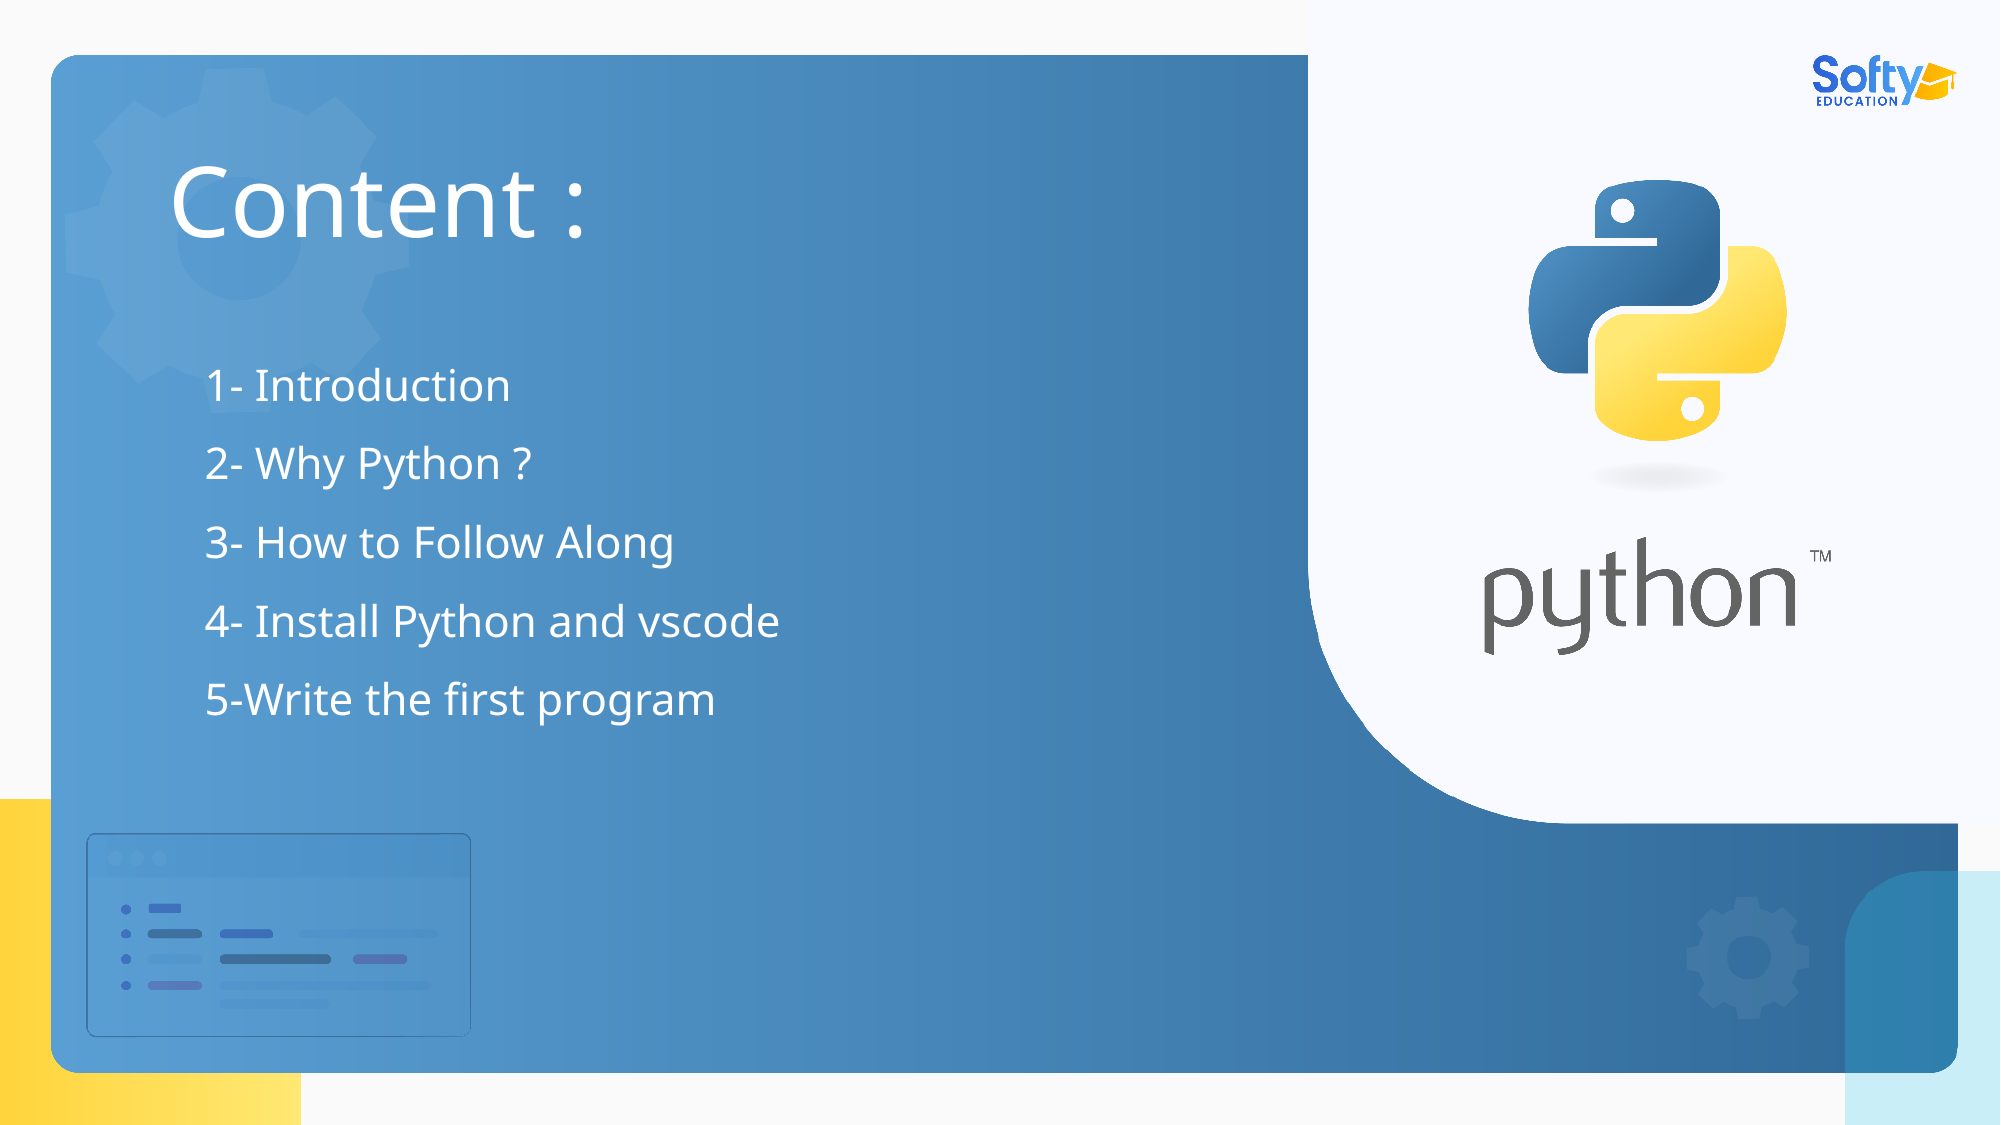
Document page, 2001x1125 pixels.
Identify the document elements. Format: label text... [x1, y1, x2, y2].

text_box 1- Introduction 2- Why Python ? 3- How to Follow Along 4- Install Python and vscode 5-Write the first program [189, 316, 1100, 740]
picture [0, 0, 2000, 1125]
text_box Content : [153, 124, 1064, 273]
